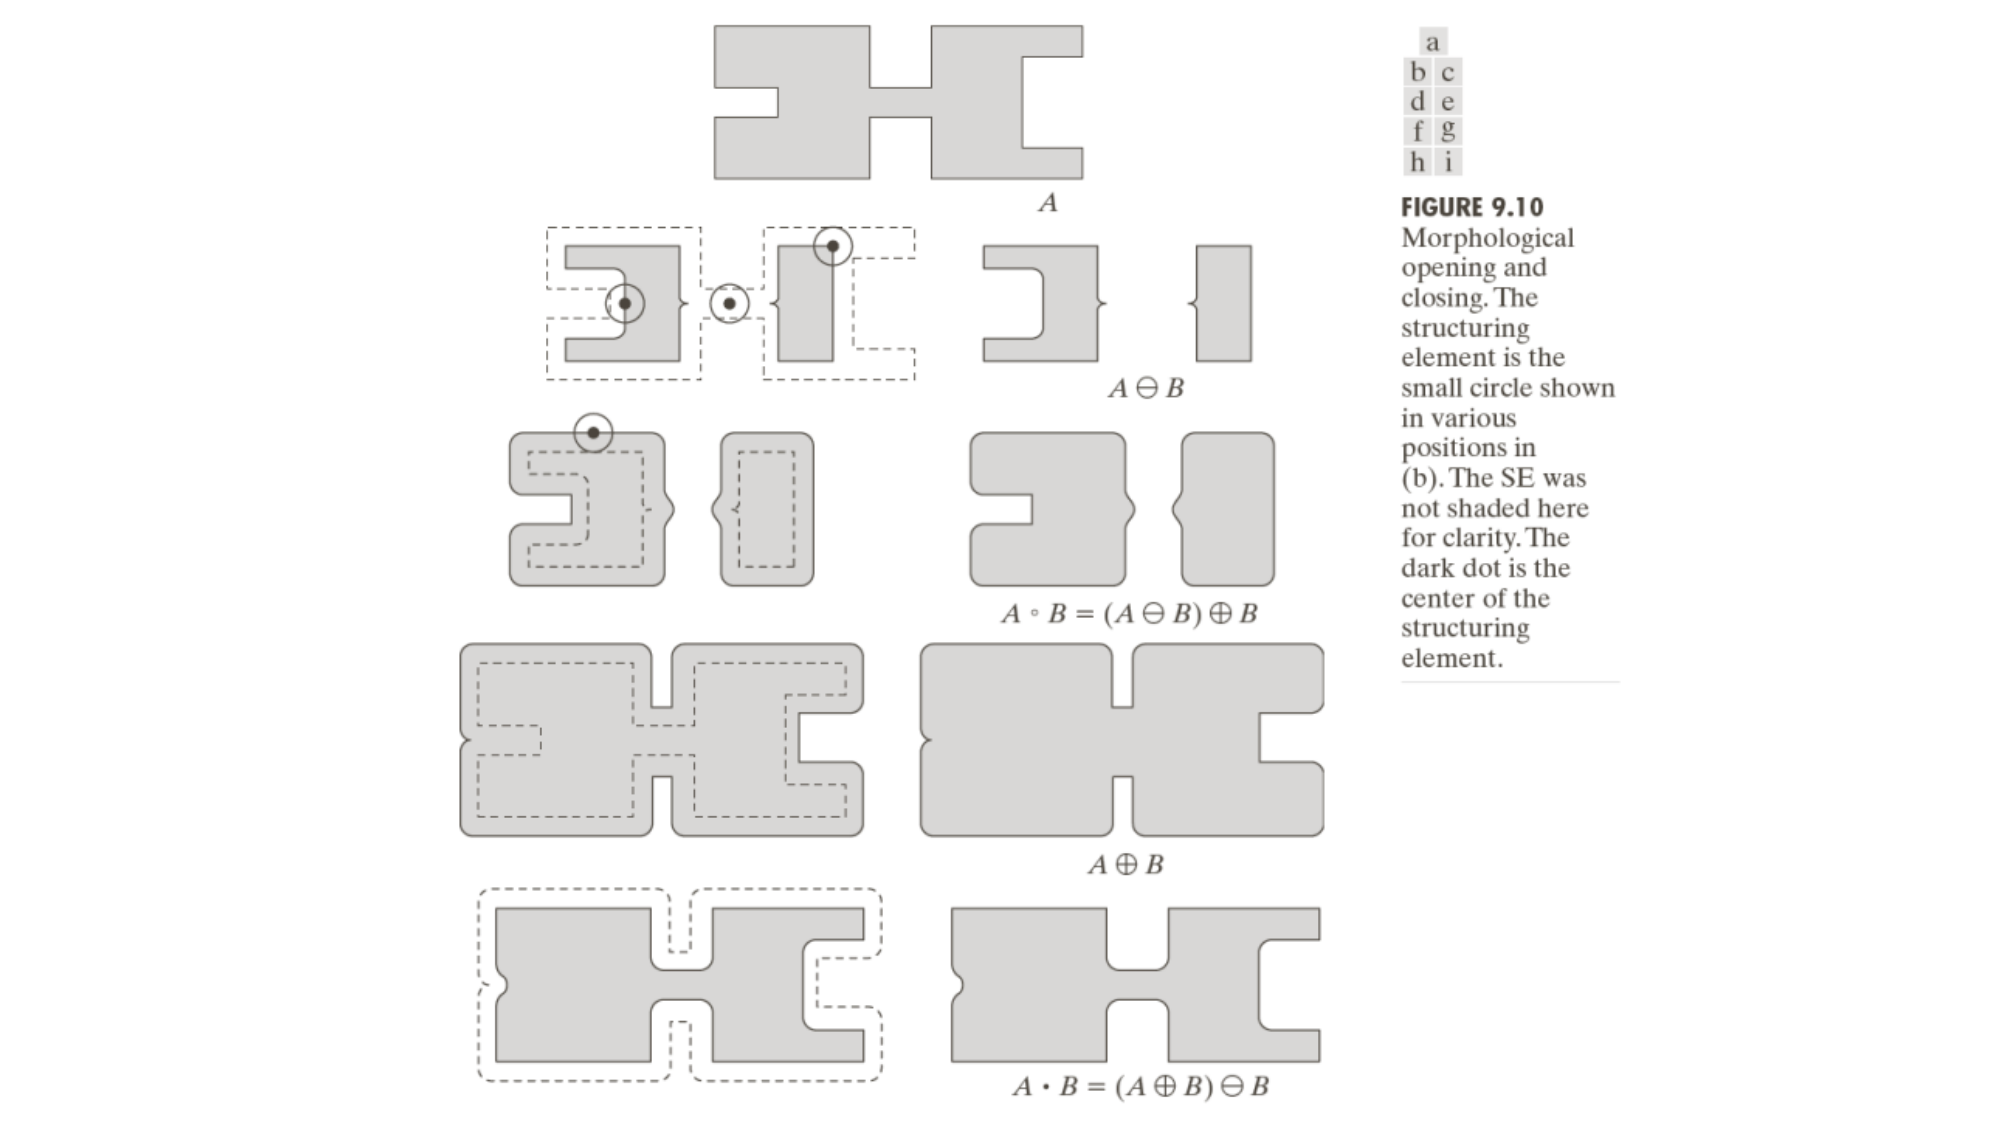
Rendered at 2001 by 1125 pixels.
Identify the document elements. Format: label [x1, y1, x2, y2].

list [359, 0, 1641, 1125]
